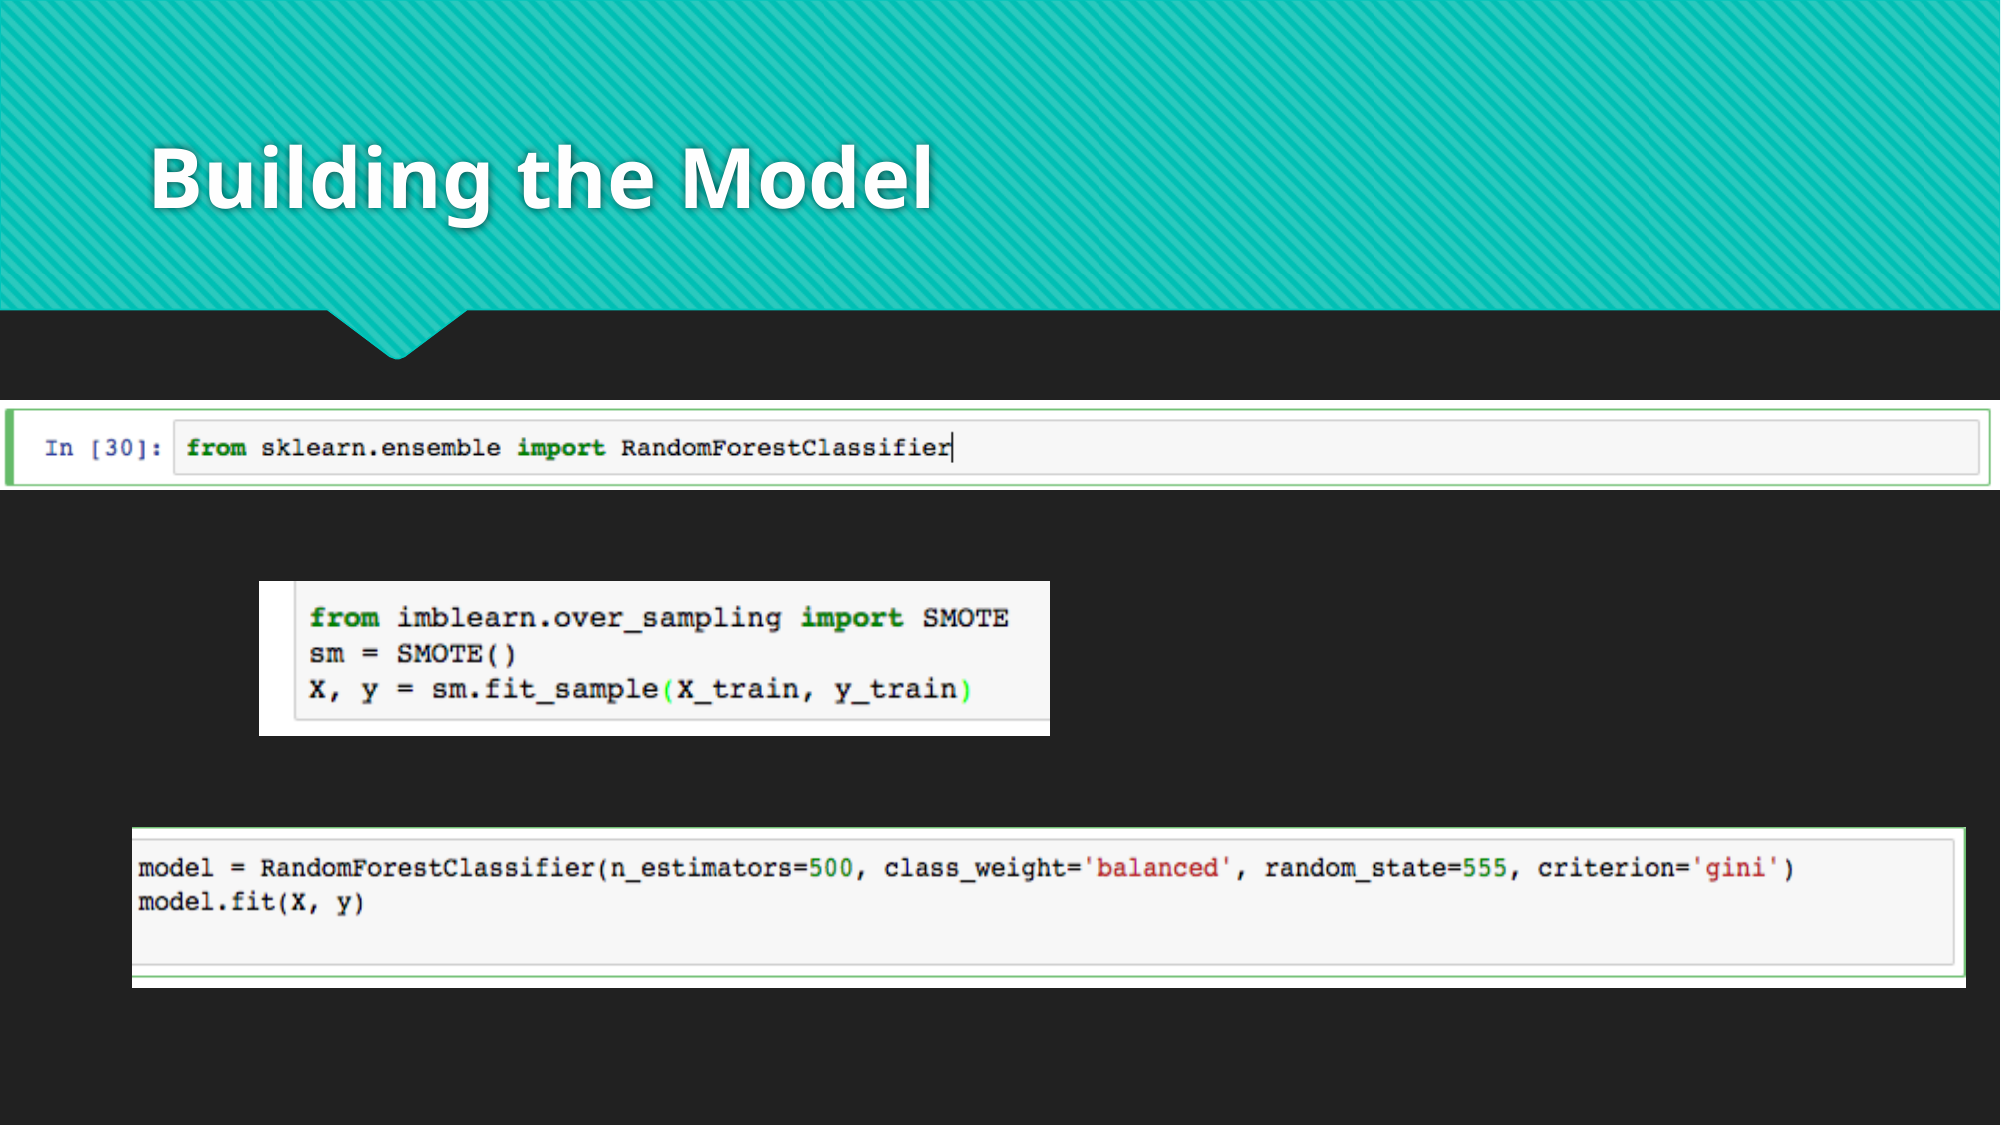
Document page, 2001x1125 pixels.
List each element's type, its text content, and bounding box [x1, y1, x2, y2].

picture [259, 581, 1050, 737]
title Building the Model [132, 73, 1868, 233]
picture [132, 827, 1966, 988]
picture [0, 399, 2000, 490]
